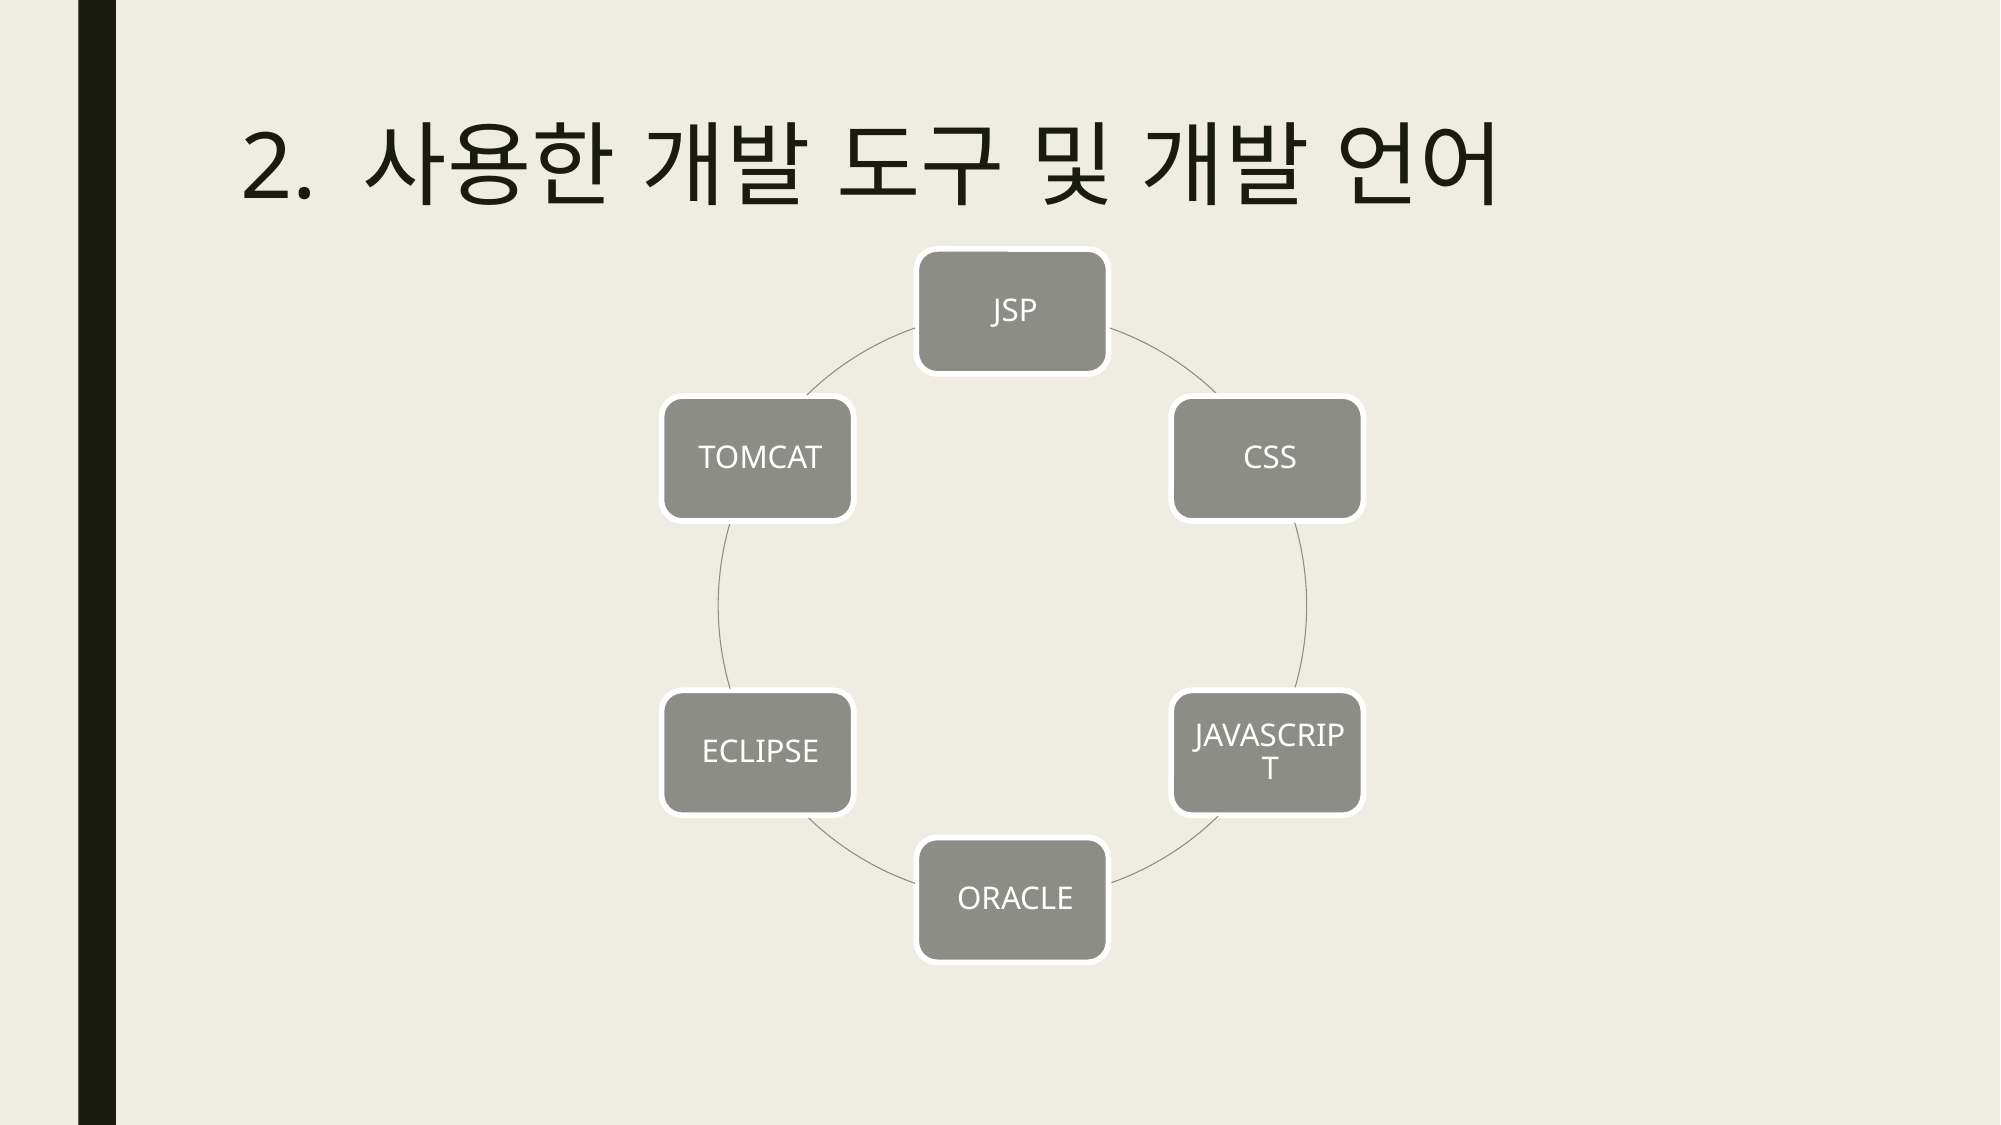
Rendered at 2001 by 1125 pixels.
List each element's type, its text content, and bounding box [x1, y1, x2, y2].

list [224, 248, 1800, 963]
title 2. 사용한 개발 도구 및 개발 언어 [225, 112, 1800, 231]
